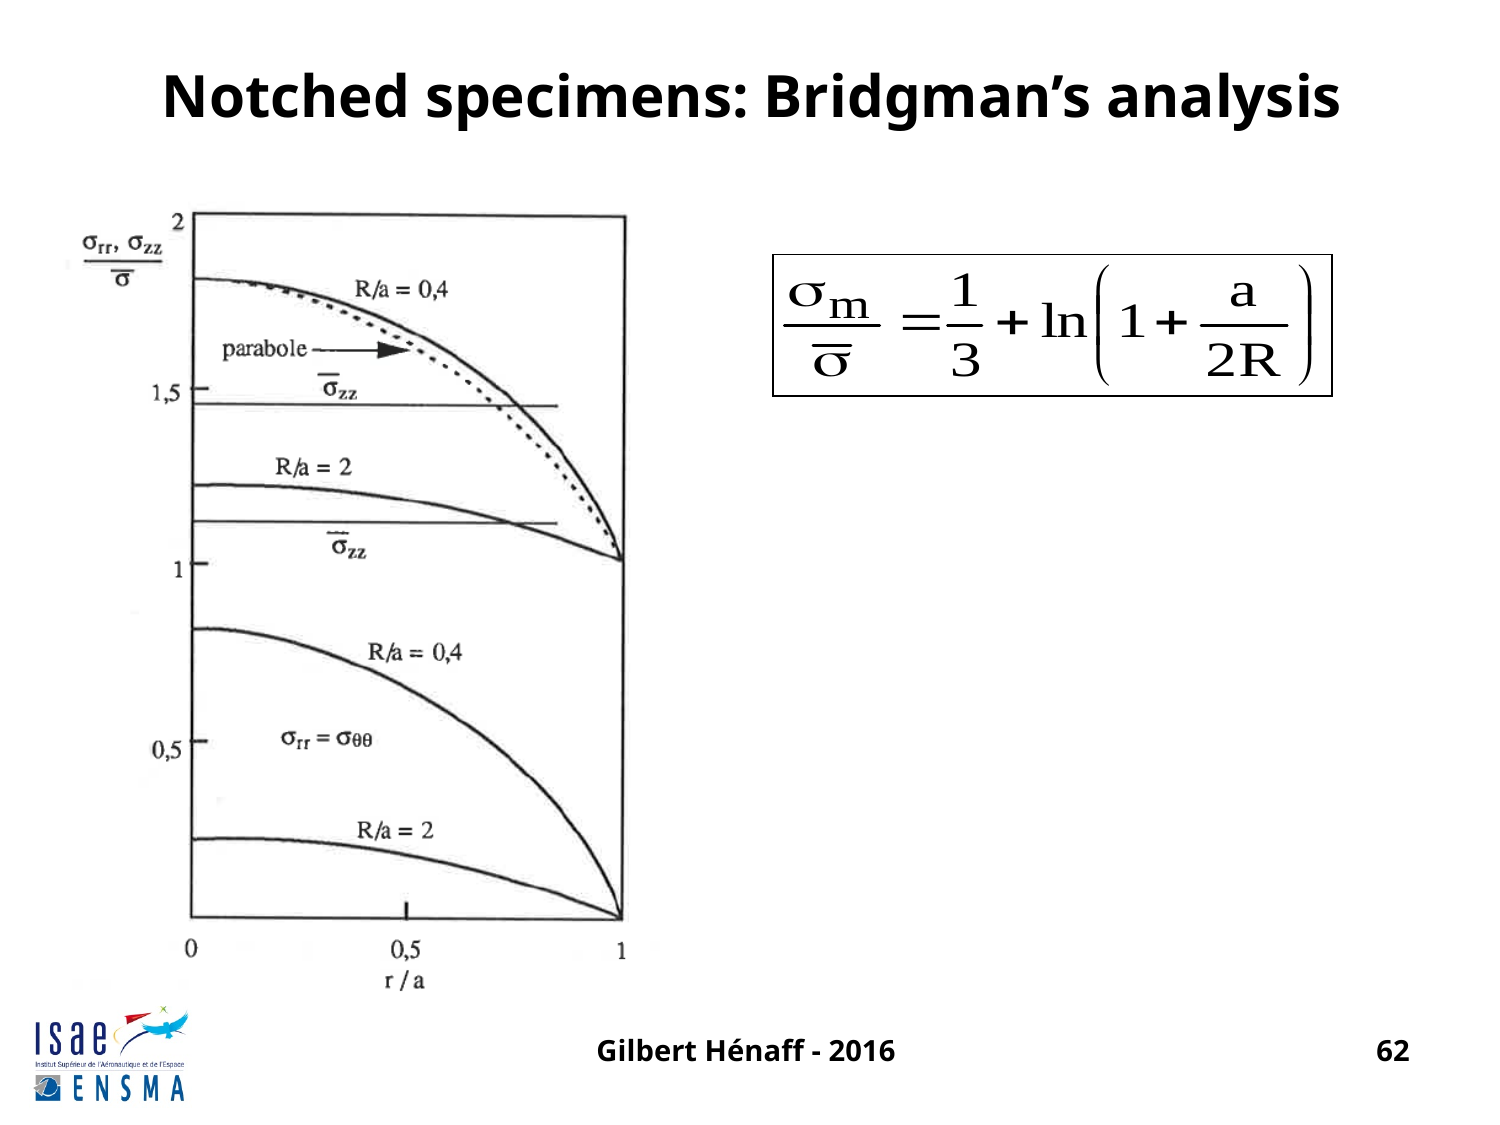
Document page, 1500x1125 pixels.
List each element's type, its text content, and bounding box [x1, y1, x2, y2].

title Notched specimens: Bridgman’s analysis [76, 0, 1427, 188]
footer Gilbert Hénaff - 2016 [512, 1024, 988, 1103]
slide_number 62 [1074, 1024, 1425, 1103]
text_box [773, 255, 1332, 396]
picture [29, 196, 660, 1108]
